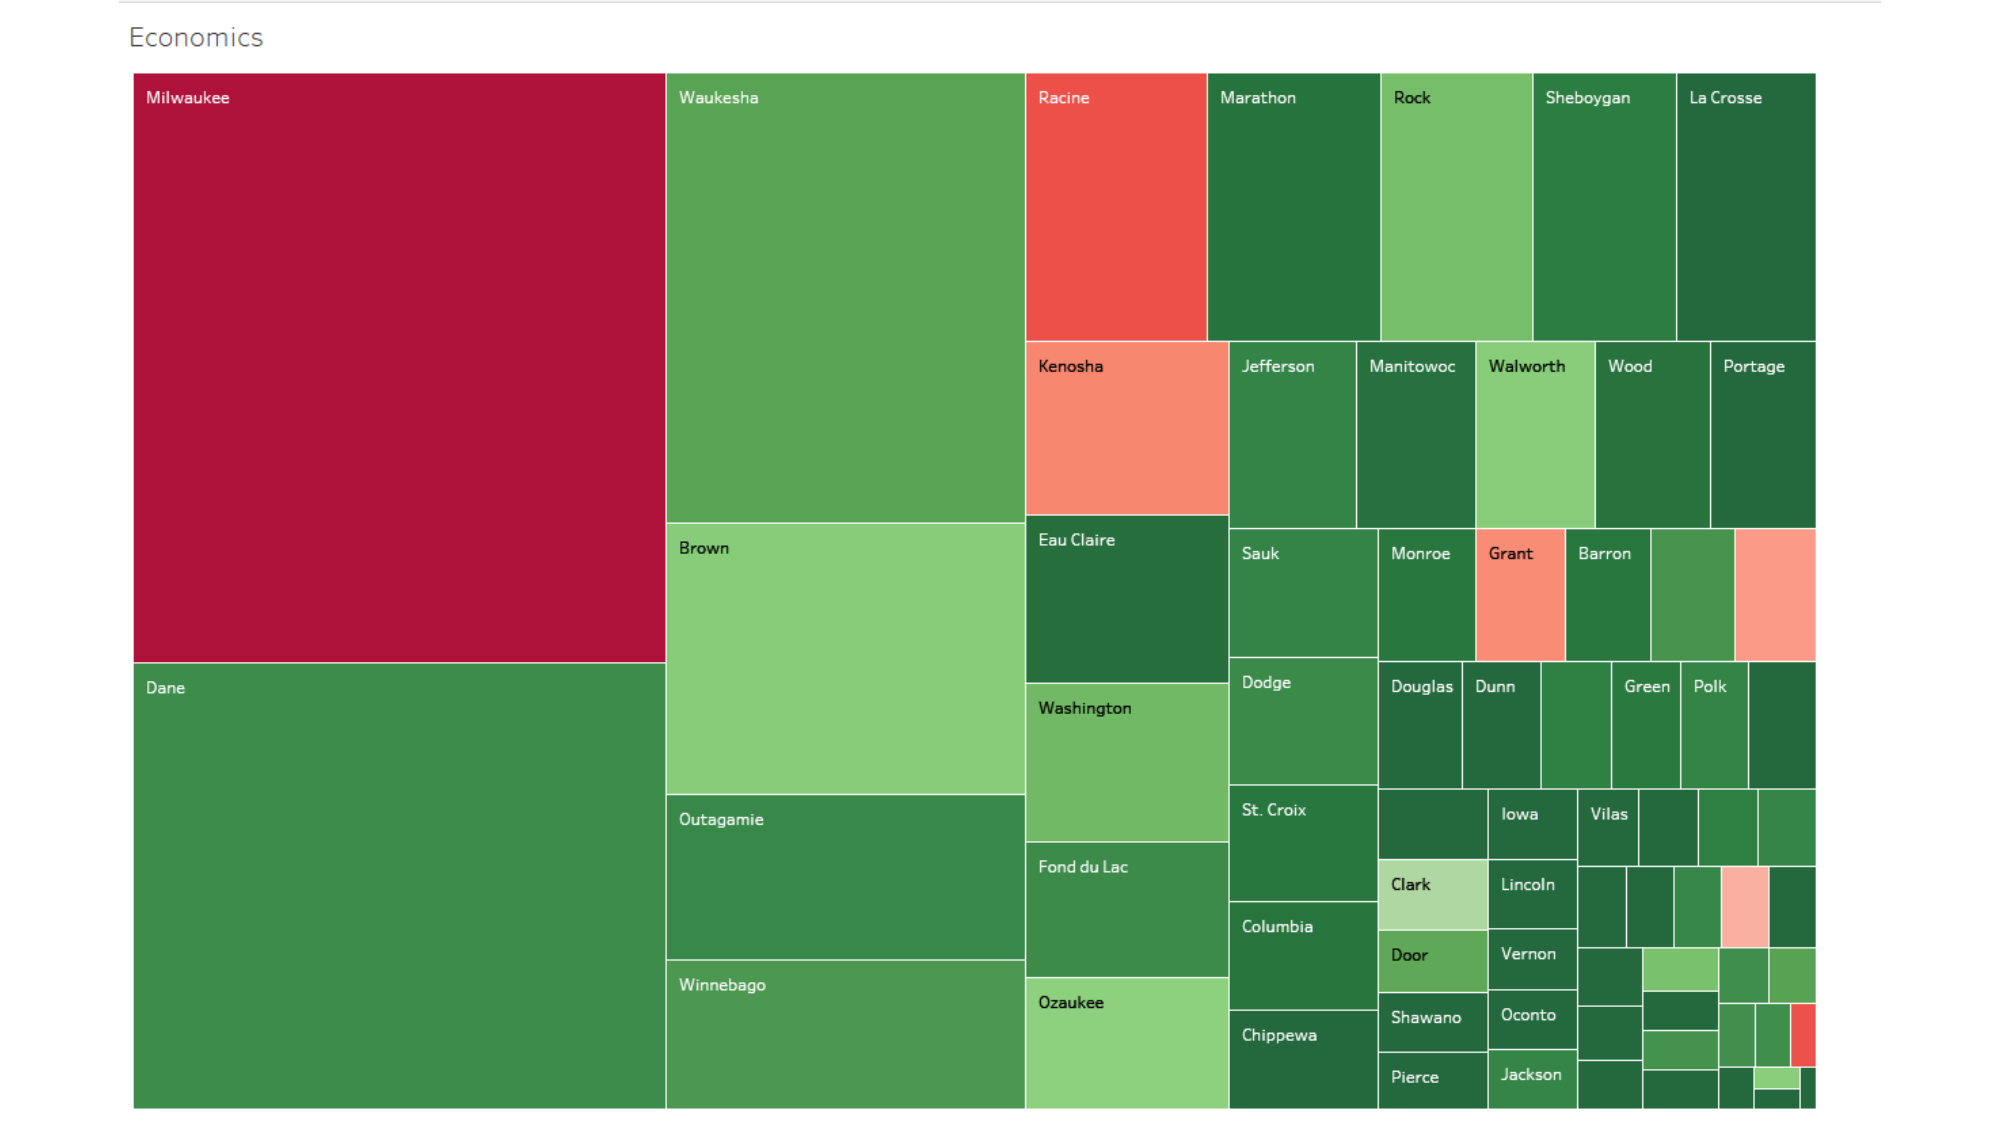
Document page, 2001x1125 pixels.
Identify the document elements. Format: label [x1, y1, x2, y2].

picture [119, 0, 1881, 1125]
